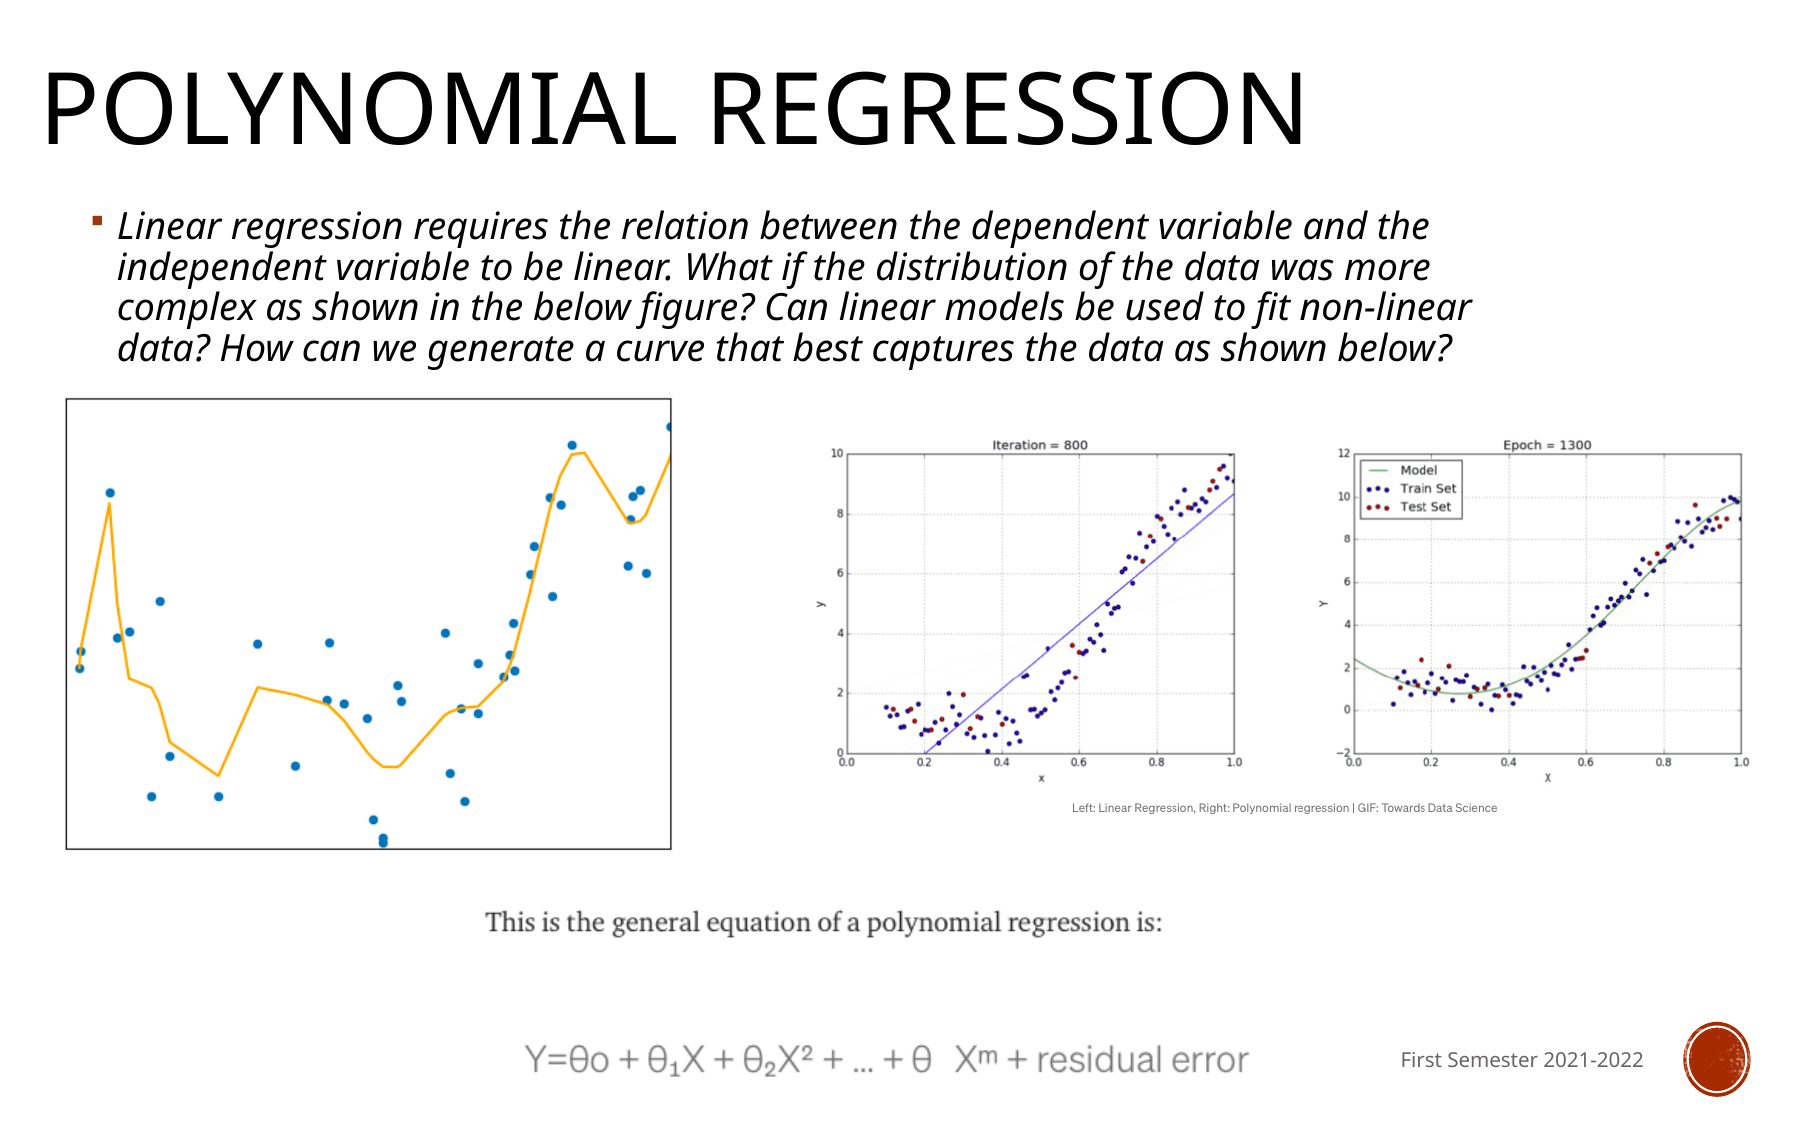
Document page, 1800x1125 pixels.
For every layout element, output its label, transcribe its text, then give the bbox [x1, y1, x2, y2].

picture [447, 899, 1259, 1111]
picture [798, 398, 1799, 818]
list Linear regression requires the relation between the dependent variable and the independent variable to be linear. What if the distribution of the data was more complex as shown in the below figure? Can linear models be used to fit non-linear data? How can we generate a curve that best captures the data as shown below? [75, 200, 1560, 865]
title Polynomial Regression [24, 0, 1510, 245]
picture [50, 385, 685, 856]
slide_number First Semester 2021-2022 [1260, 1028, 1660, 1089]
